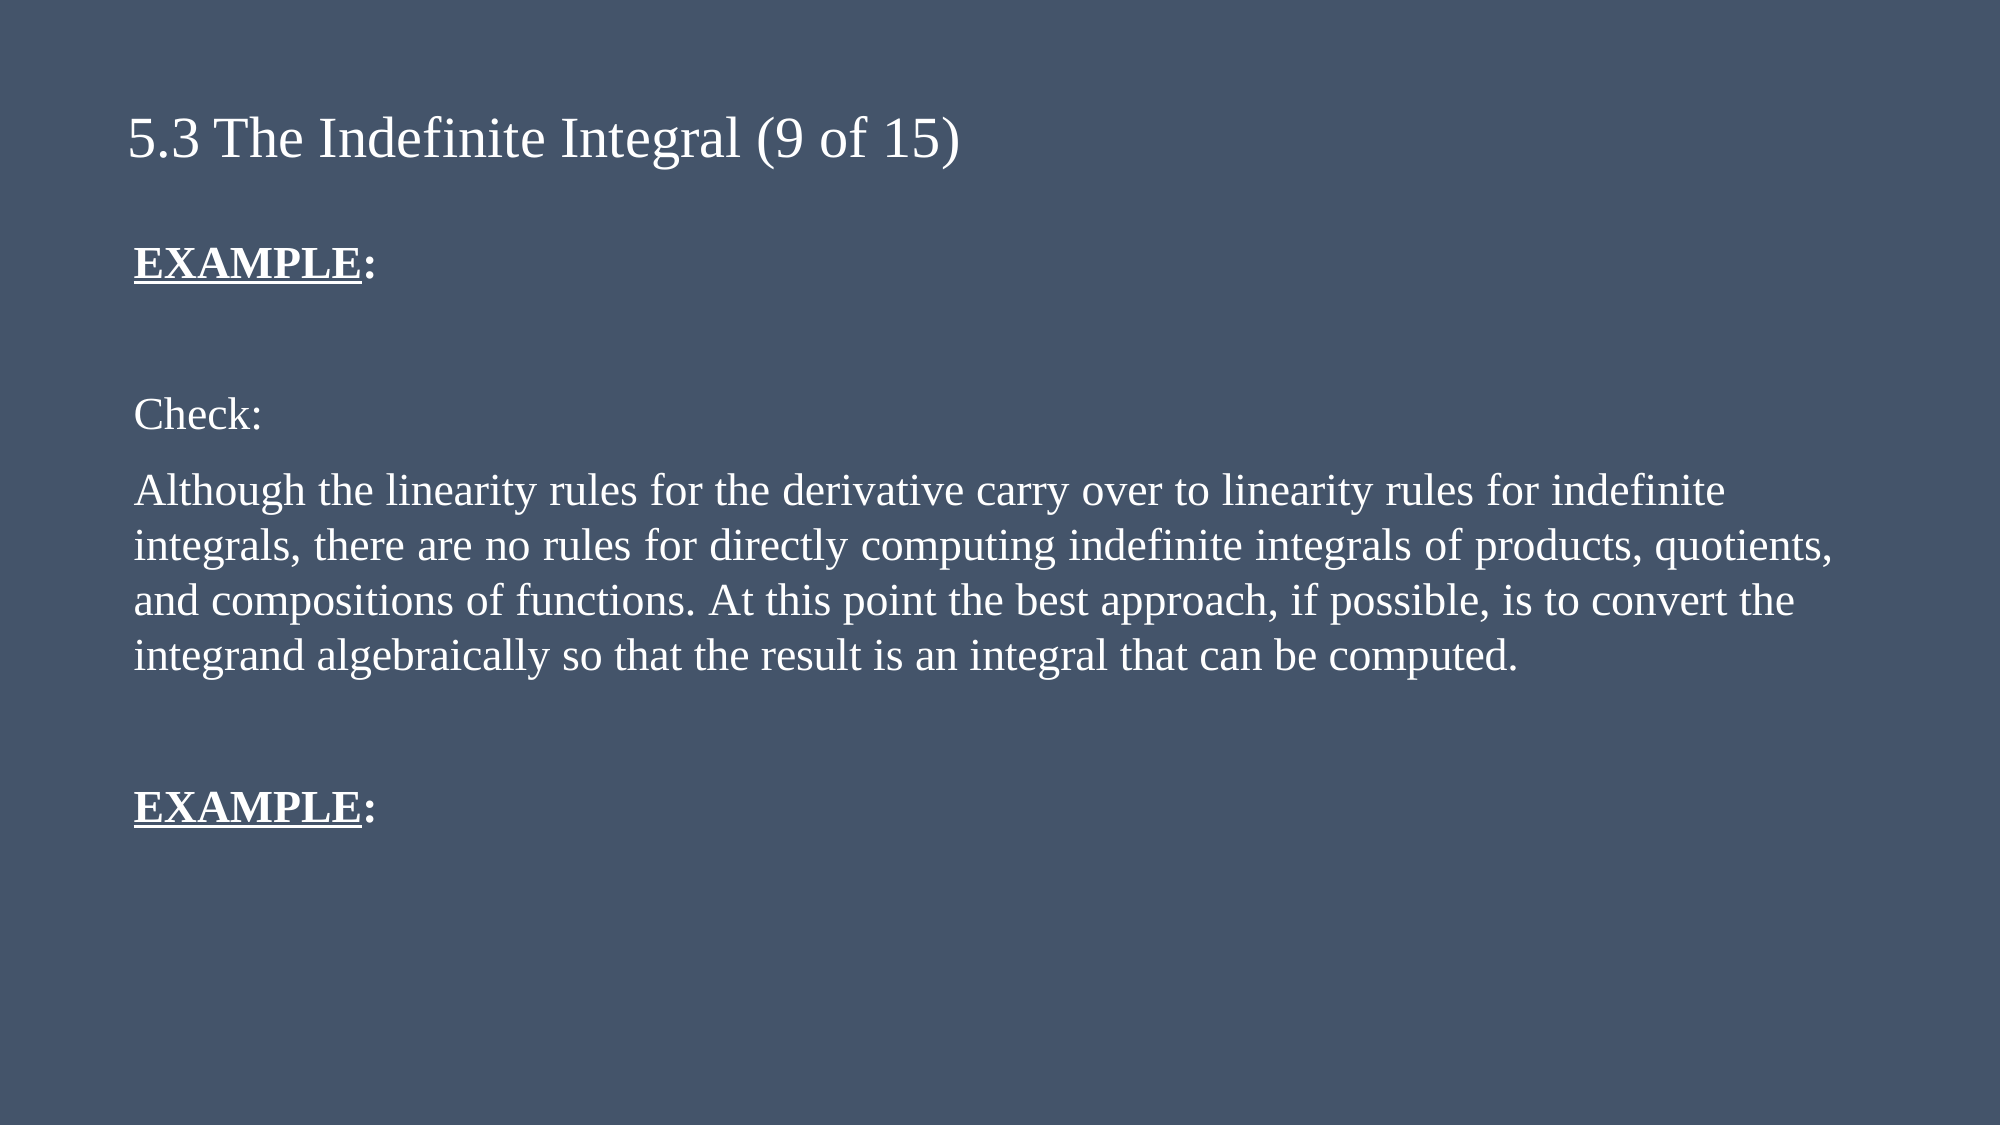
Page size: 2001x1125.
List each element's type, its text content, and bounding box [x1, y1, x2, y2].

title 5.3 The Indefinite Integral (9 of 15) [112, 99, 1775, 203]
